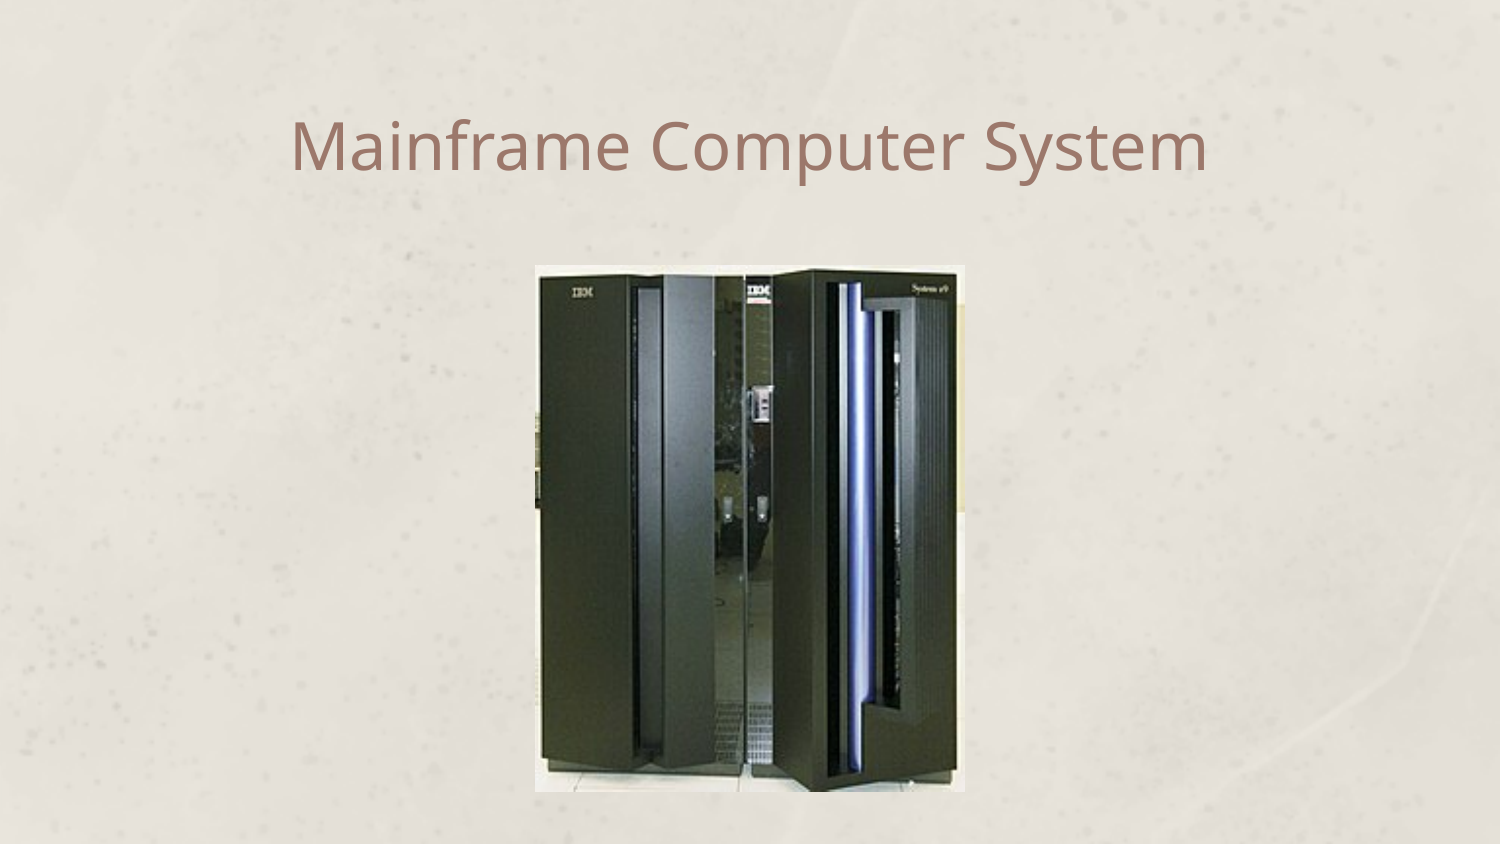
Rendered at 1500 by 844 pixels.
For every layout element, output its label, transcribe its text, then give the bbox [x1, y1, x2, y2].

title Mainframe Computer System [117, 88, 1383, 198]
picture [0, 0, 1500, 844]
